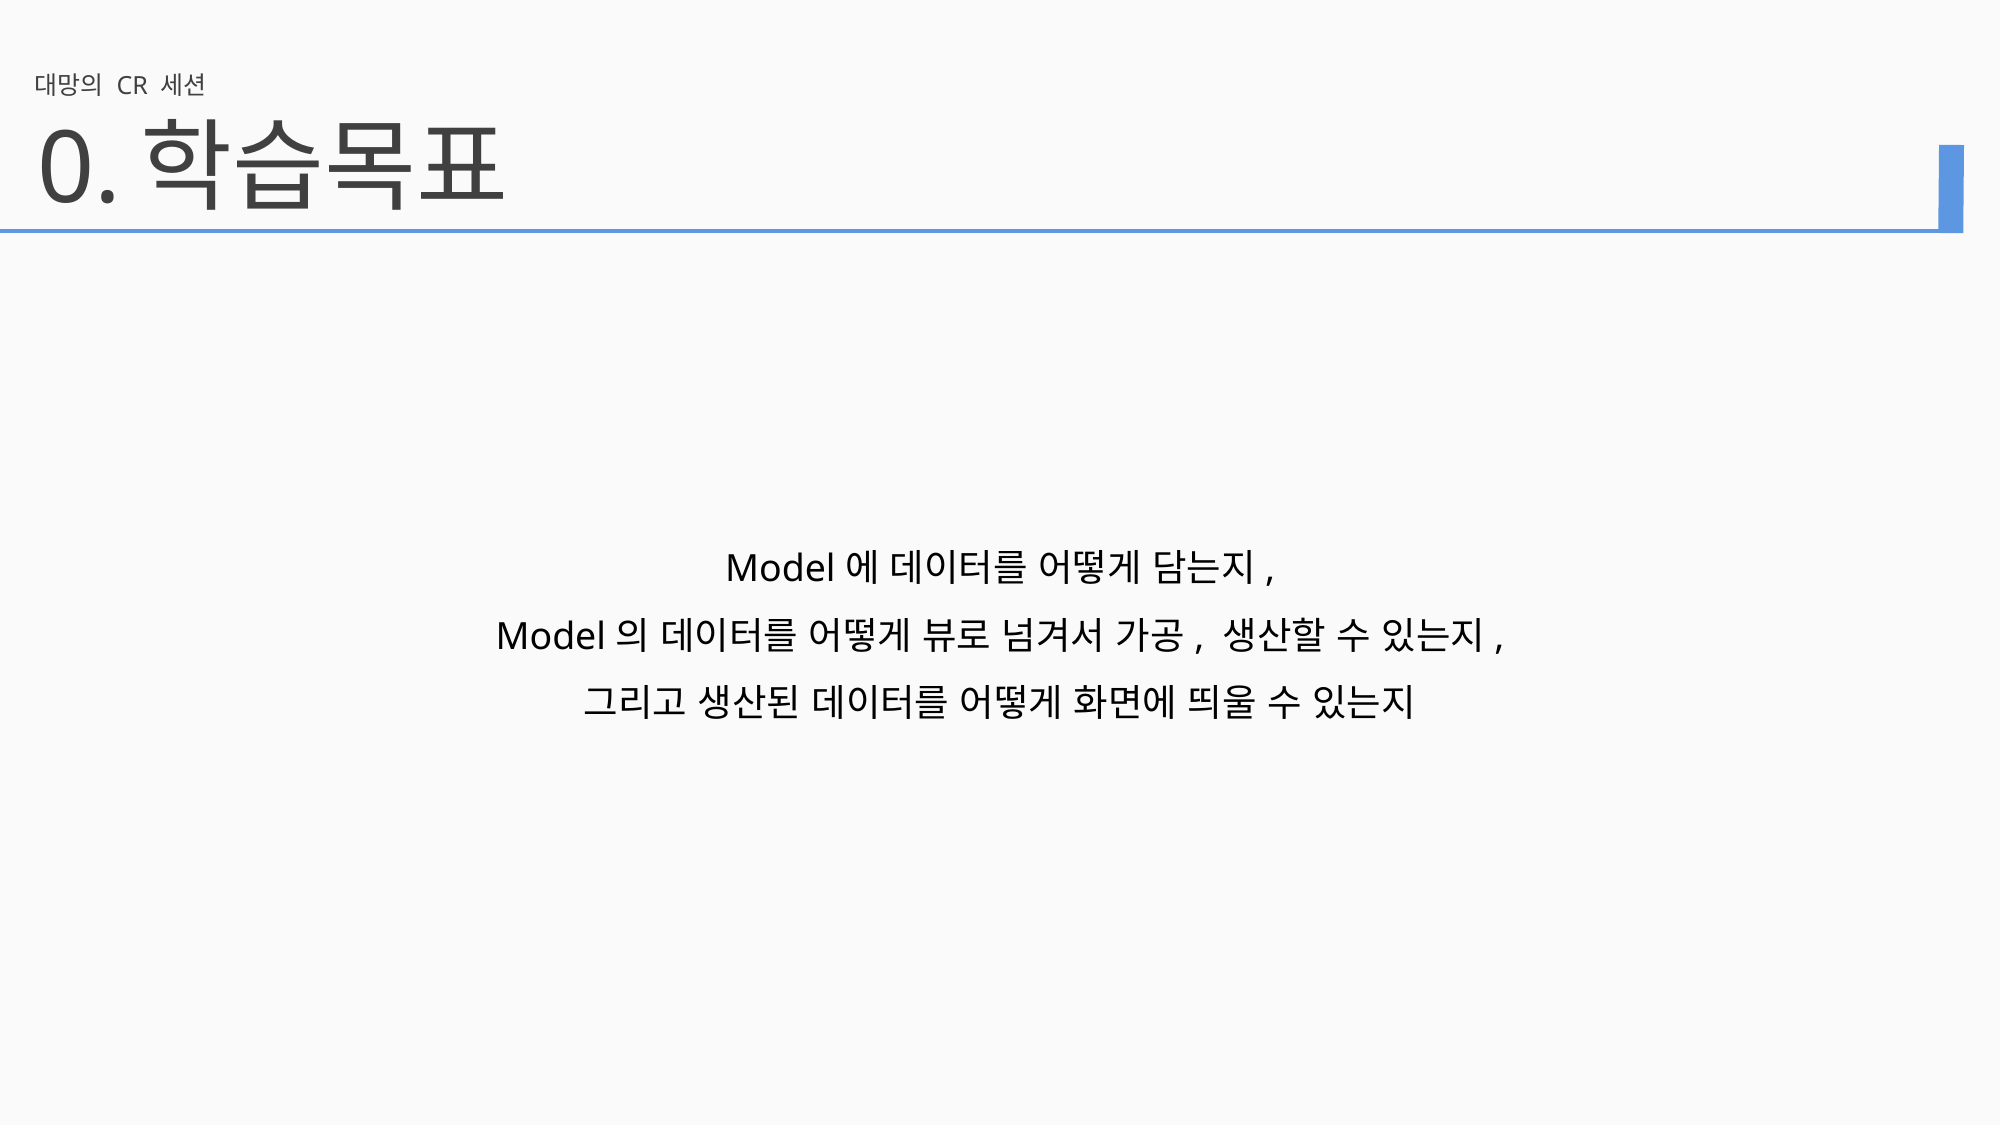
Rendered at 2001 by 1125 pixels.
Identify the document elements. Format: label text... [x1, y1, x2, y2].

text_box Model에 데이터를 어떻게 담는지, Model의 데이터를 어떻게 뷰로 넘겨서 가공, 생산할 수 있는지, 그리고 생산된 데이터를 어떻게 화면에 띄울 수 있는지 [480, 514, 1520, 732]
text_box 0. [22, 107, 126, 229]
text_box 학습목표 [126, 94, 524, 230]
text_box 대망의 CR 세션 [19, 61, 221, 107]
